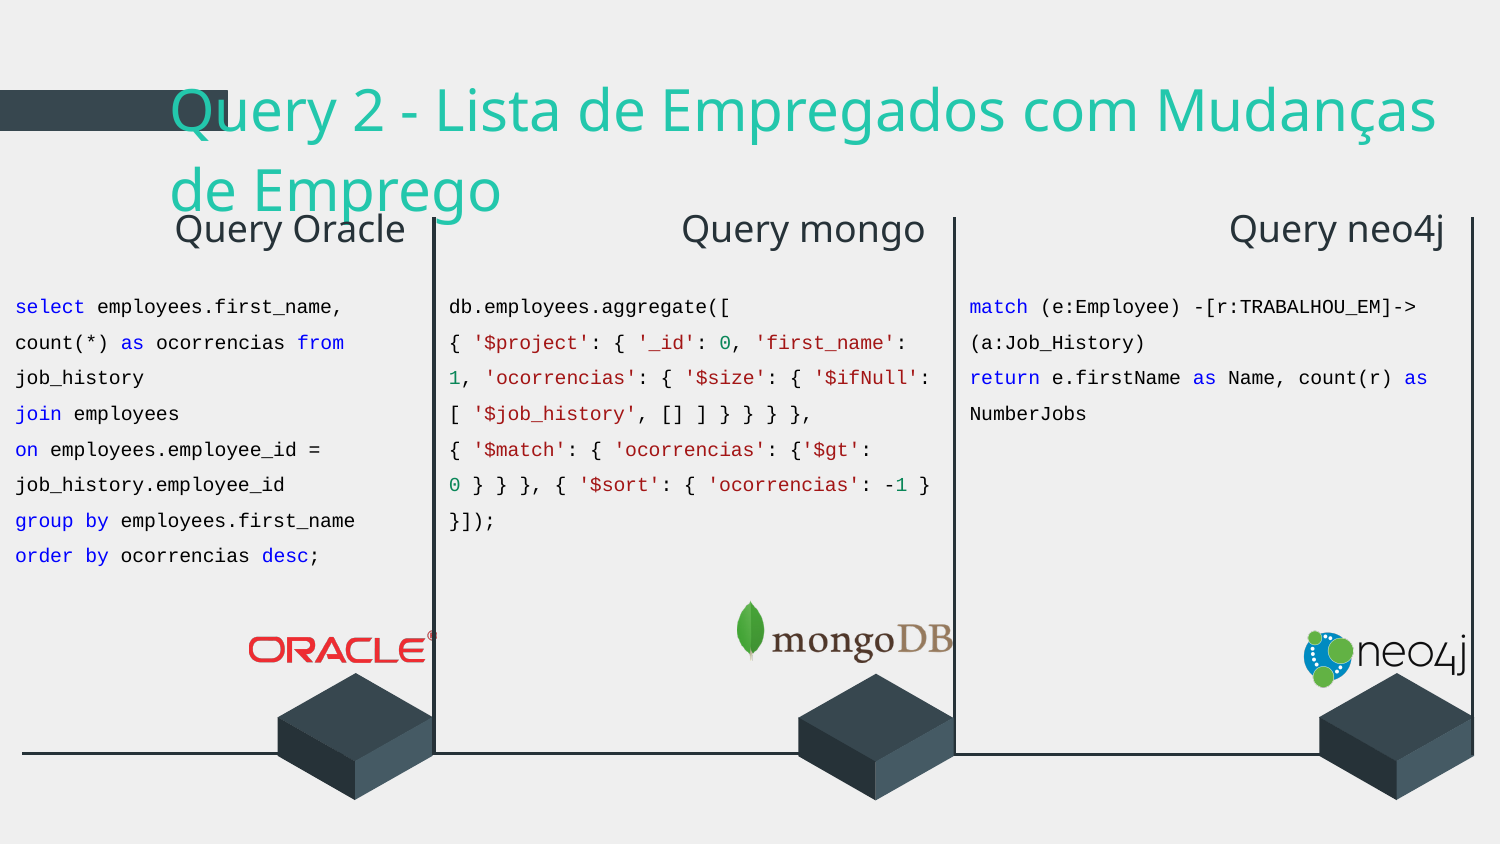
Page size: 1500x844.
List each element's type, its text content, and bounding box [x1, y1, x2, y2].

picture [734, 573, 955, 691]
subtitle db.employees.aggregate([ { '$project': { '_id': 0, 'first_name': 1, 'ocorrencias': { '$size': { '$ifNull': [ '$job_history', [] ] } } } }, { '$match': { 'ocorrencias': {'$gt': 0 } } }, { '$sort': { 'ocorrencias': -1 } }]); [439, 266, 950, 427]
subtitle Query neo4j [1067, 182, 1461, 255]
subtitle match (e:Employee) -[r:TRABALHOU_EM]-> (a:Job_History) return e.firstName as Name, count(r) as NumberJobs [959, 266, 1468, 427]
subtitle Query mongo [548, 182, 942, 255]
title Query 2 - Lista de Empregados com Mudanças de Emprego [154, 47, 1500, 131]
picture [249, 588, 433, 705]
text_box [1318, 712, 1475, 801]
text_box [277, 714, 434, 801]
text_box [797, 696, 954, 801]
subtitle Query Oracle [28, 182, 422, 255]
subtitle select employees.first_name, count(*) as ocorrencias from job_history join employees on employees.employee_id = job_history.employee_id group by employees.first_name order by ocorrencias desc; [0, 266, 429, 427]
picture [1296, 613, 1472, 705]
